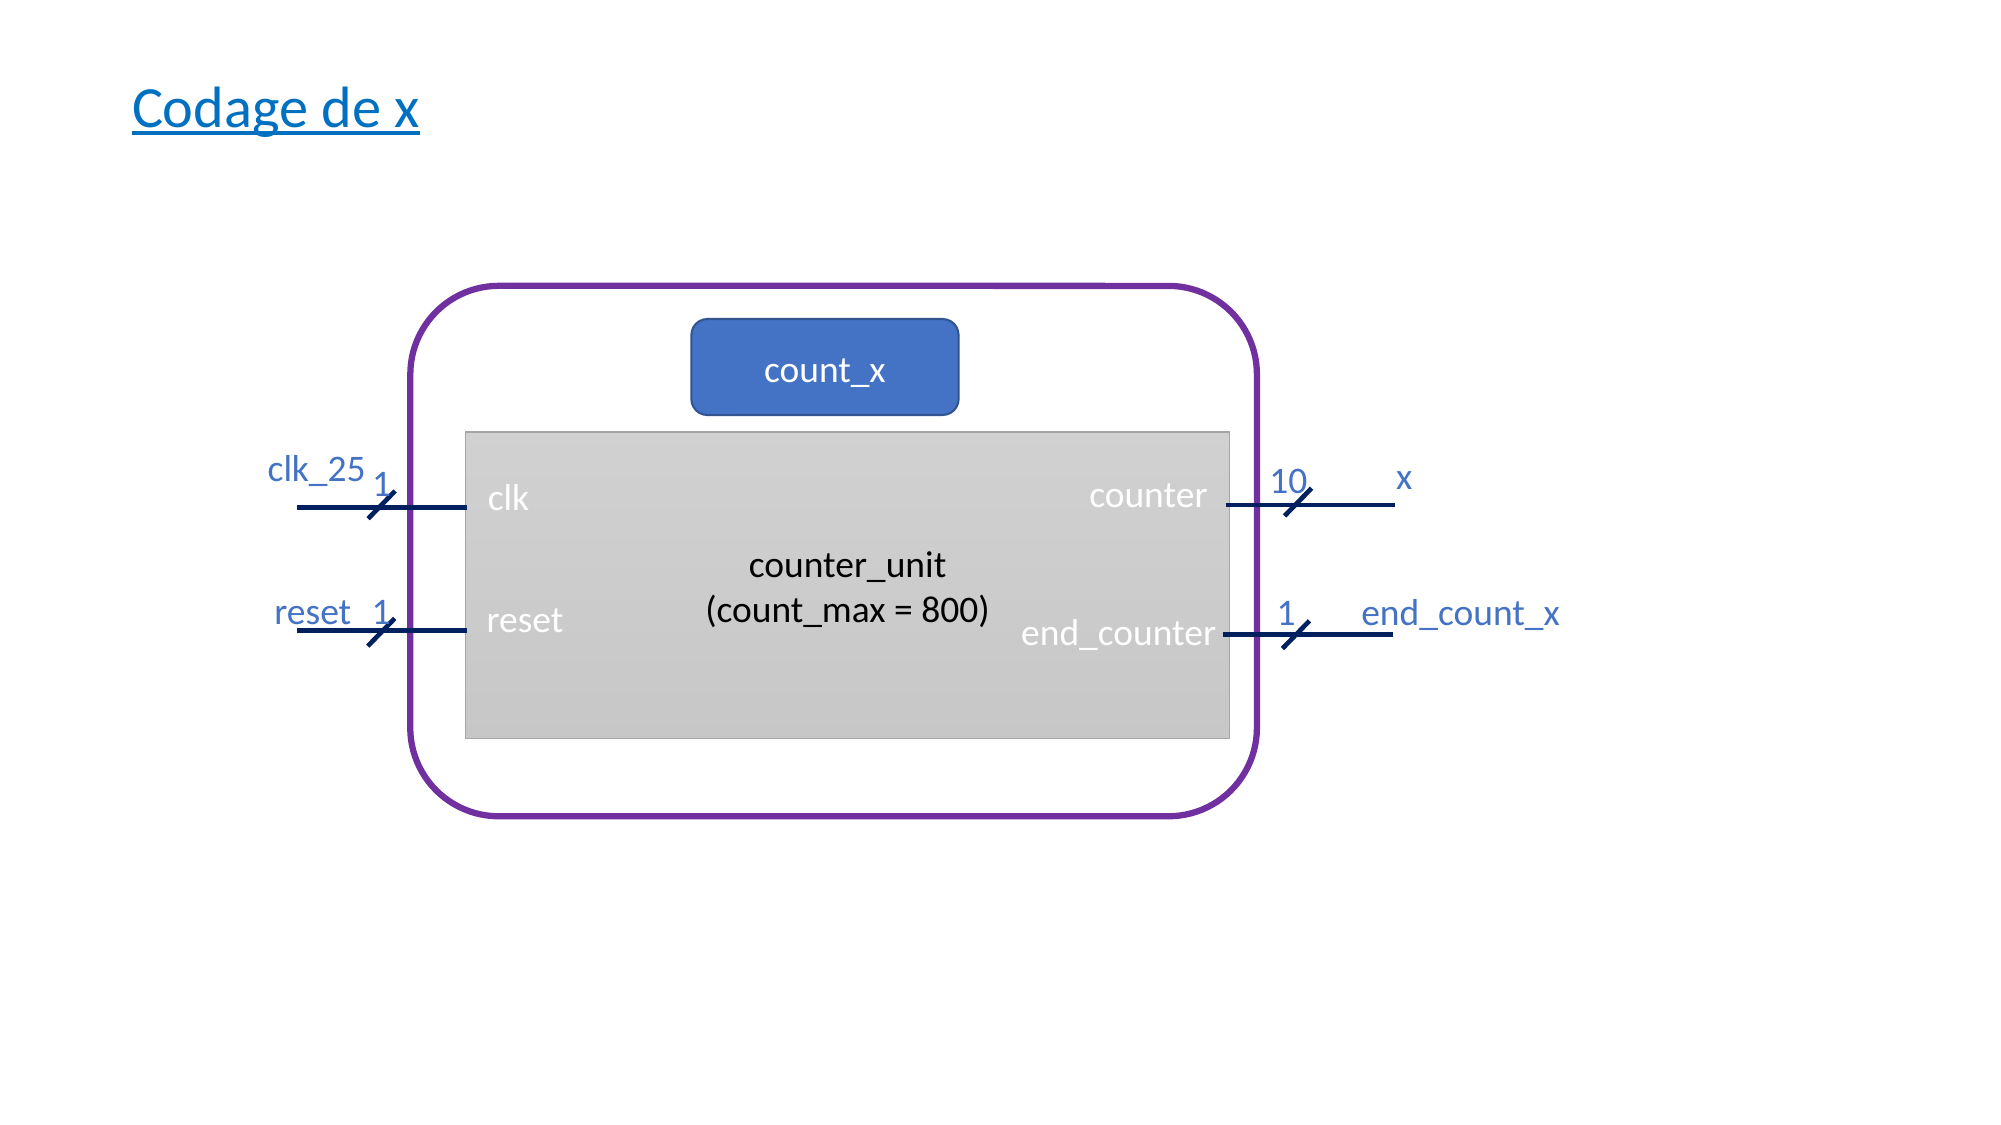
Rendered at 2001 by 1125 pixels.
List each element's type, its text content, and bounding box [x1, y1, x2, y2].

text_box counter_unit (count_max = 800) [465, 431, 1230, 739]
text_box Codage de x [117, 61, 435, 147]
text_box 1 [1257, 635, 1282, 641]
text_box [409, 510, 465, 628]
text_box 1 [1250, 580, 1322, 634]
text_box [368, 490, 396, 519]
text_box count_x [690, 317, 960, 417]
text_box 1 [345, 631, 367, 640]
text_box [1230, 507, 1258, 600]
text_box 1 [1310, 635, 1322, 641]
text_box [1284, 488, 1312, 516]
text_box reset [249, 579, 345, 640]
text_box 1 [396, 508, 418, 512]
text_box end_counter [980, 600, 1257, 661]
text_box [409, 633, 1258, 818]
text_box 1 [345, 579, 418, 630]
text_box 1 [345, 508, 368, 512]
text_box 1 [395, 631, 418, 640]
text_box reset [454, 587, 597, 648]
text_box [409, 284, 1258, 505]
text_box counter [1050, 462, 1247, 523]
text_box end_count_x [1322, 580, 1599, 641]
text_box clk_25 [245, 436, 388, 497]
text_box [367, 618, 395, 647]
text_box 1 [345, 452, 418, 507]
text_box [1282, 620, 1310, 649]
text_box x [1364, 444, 1444, 504]
text_box 10 [1252, 448, 1325, 504]
text_box clk [437, 465, 580, 526]
